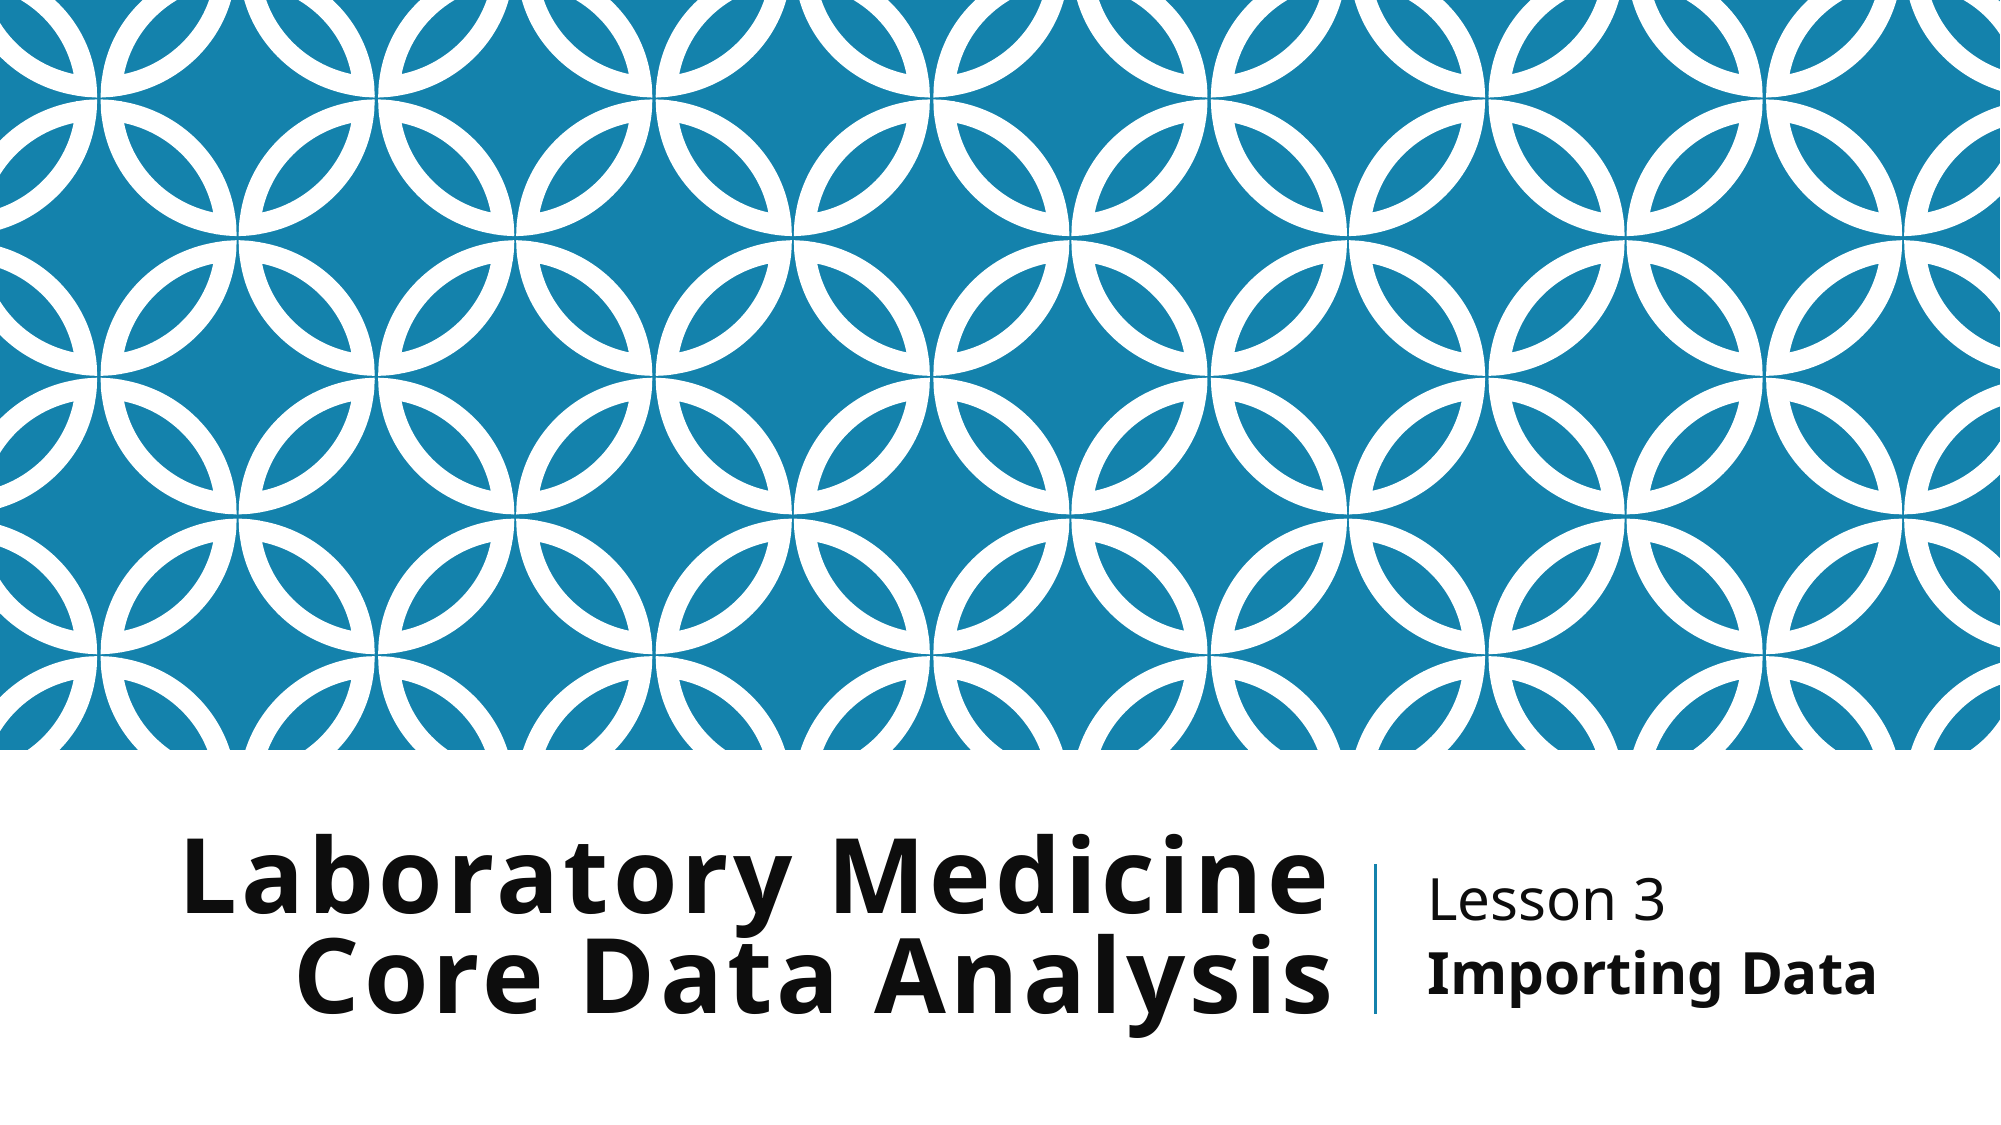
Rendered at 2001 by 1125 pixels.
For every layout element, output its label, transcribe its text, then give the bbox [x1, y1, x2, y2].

subtitle Lesson 3 Importing Data [1412, 813, 1938, 1054]
title Laboratory Medicine Core Data Analysis [75, 813, 1350, 1054]
